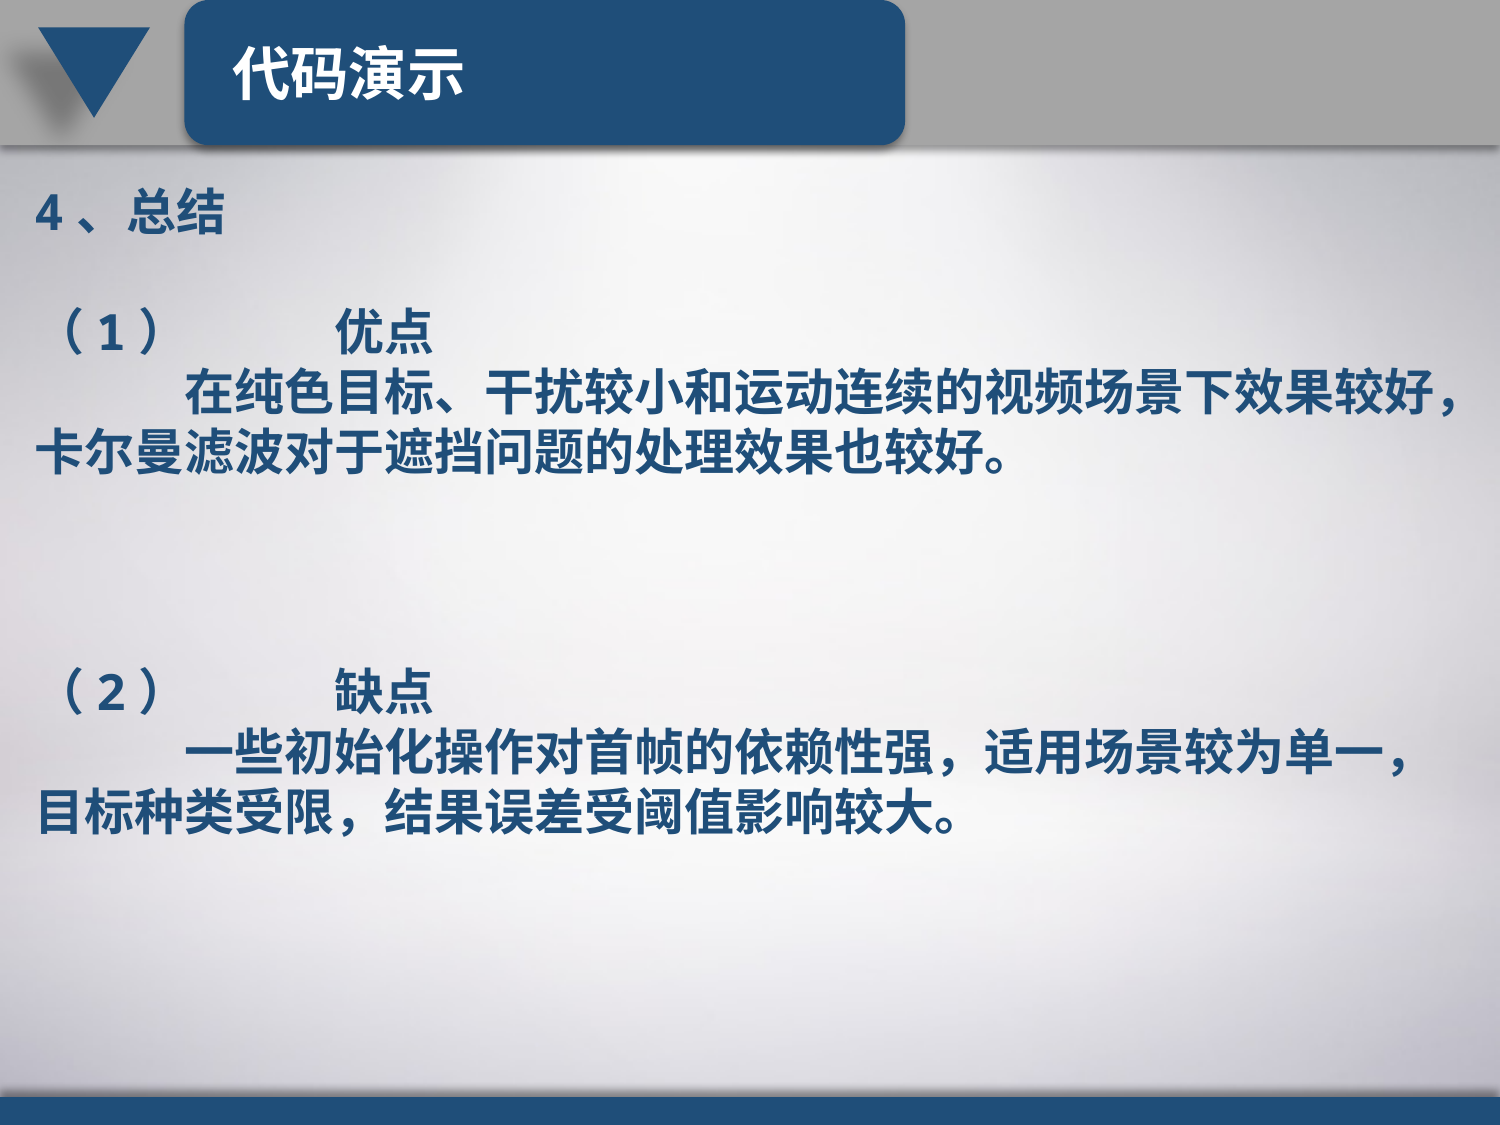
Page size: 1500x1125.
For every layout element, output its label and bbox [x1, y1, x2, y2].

text_box [184, 0, 921, 146]
picture [0, 0, 1500, 1125]
